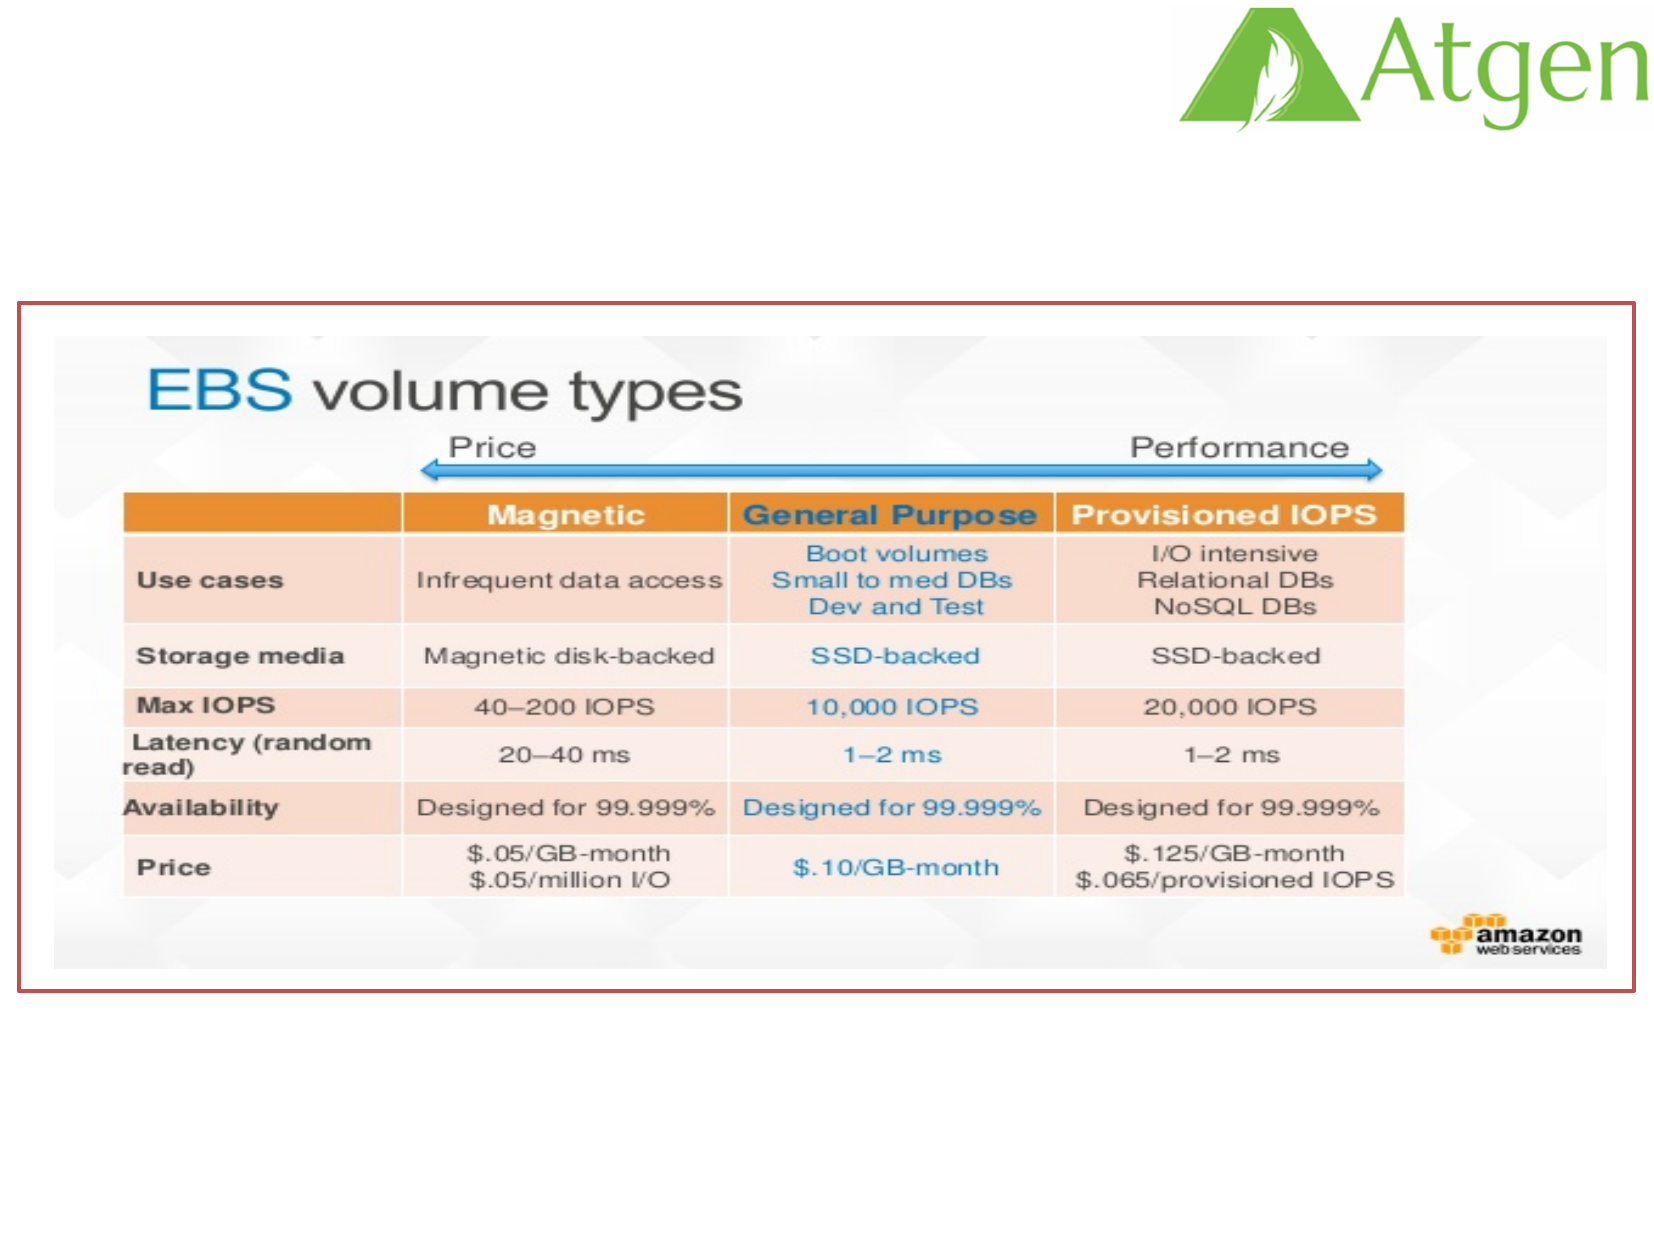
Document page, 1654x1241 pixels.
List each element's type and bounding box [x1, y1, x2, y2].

text_box [18, 302, 1634, 991]
picture [54, 336, 1607, 969]
picture [1170, 4, 1654, 133]
